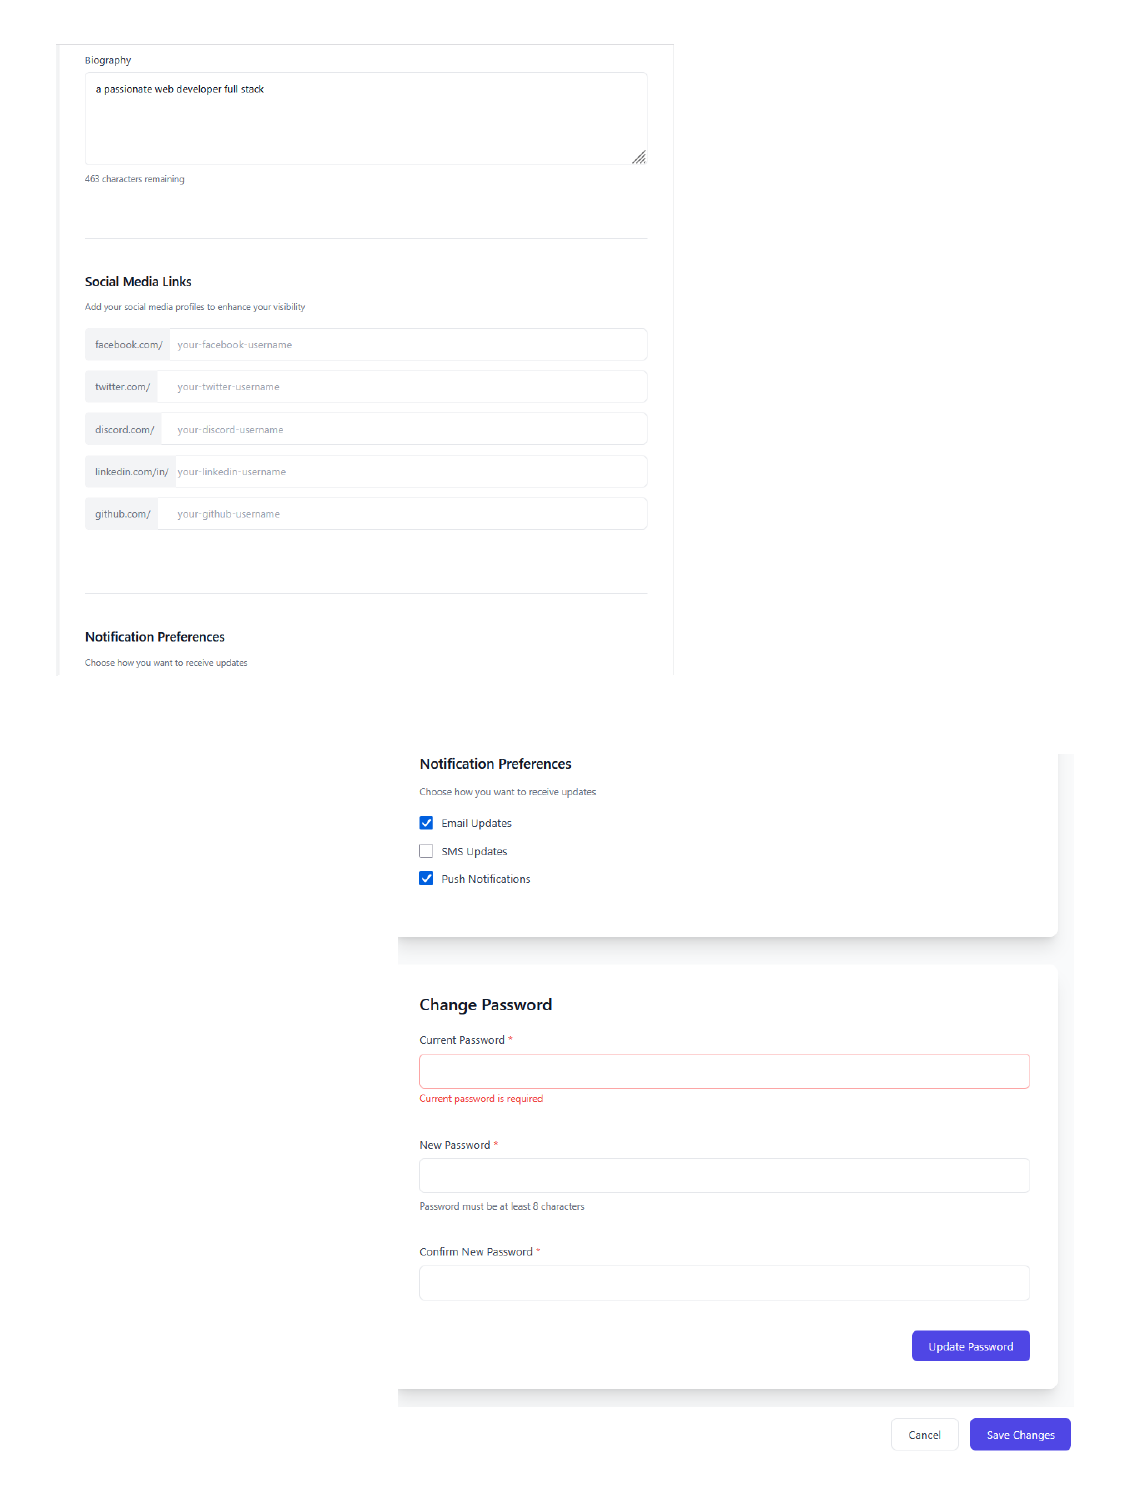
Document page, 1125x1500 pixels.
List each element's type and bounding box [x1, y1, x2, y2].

picture [397, 754, 1075, 1456]
picture [56, 44, 674, 678]
